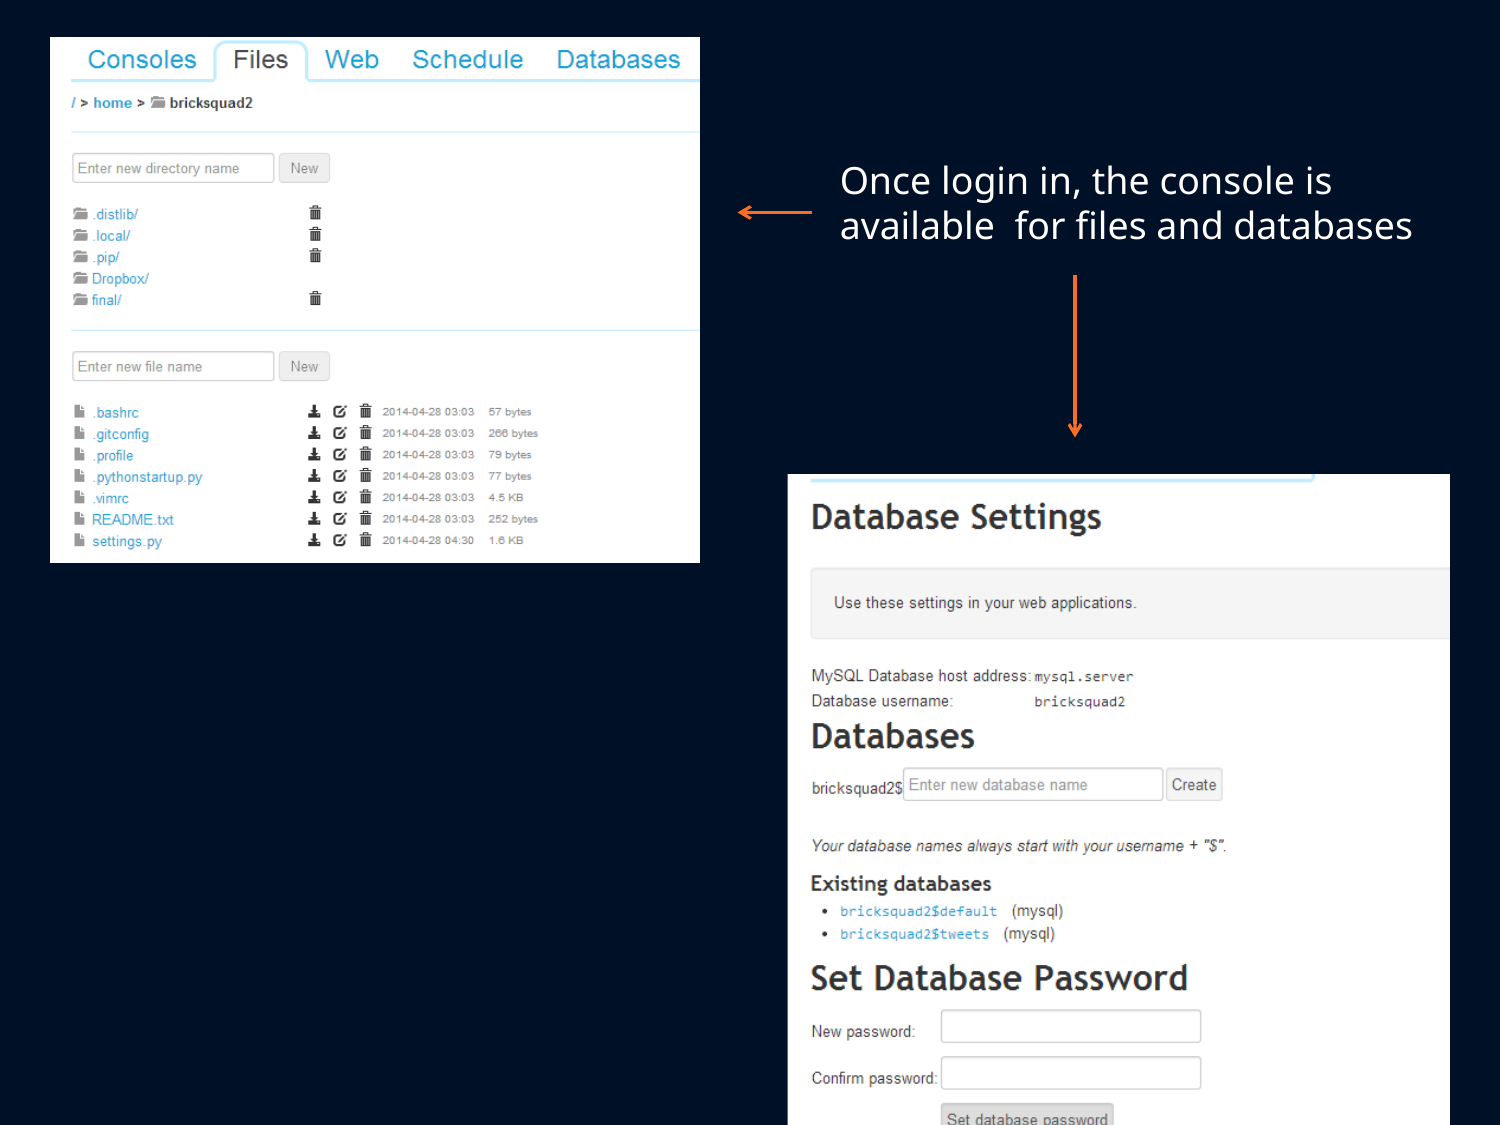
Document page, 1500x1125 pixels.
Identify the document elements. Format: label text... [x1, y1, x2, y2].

picture [787, 474, 1450, 1125]
picture [49, 37, 701, 563]
text_box Once login in, the console is available for files and databases [825, 149, 1463, 255]
